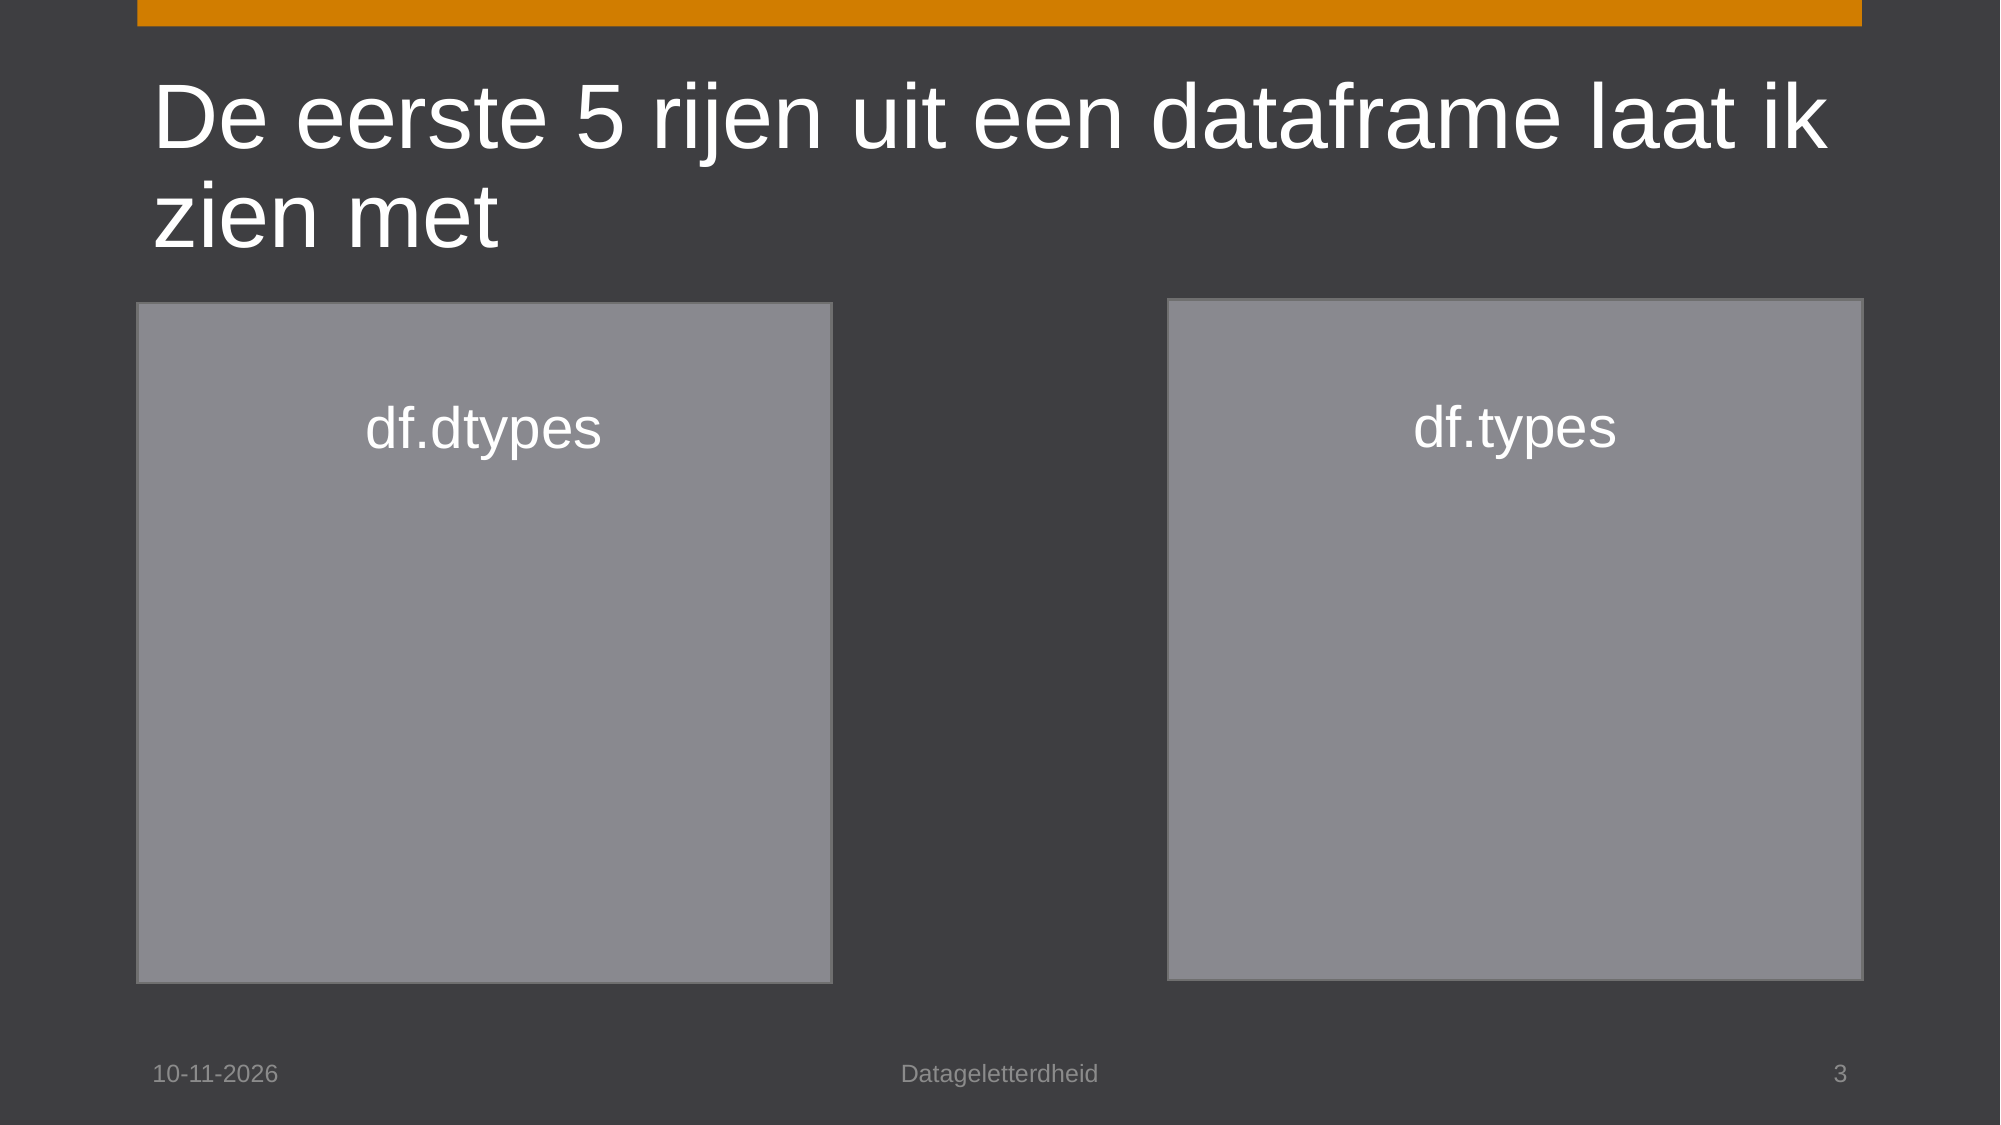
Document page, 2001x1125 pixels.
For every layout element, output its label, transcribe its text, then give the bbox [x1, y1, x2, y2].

footer Datageletterdheid [662, 1042, 1338, 1103]
text_box df.types [1168, 299, 1863, 981]
title De eerste 5 rijen uit een dataframe laat ik zien met [137, 59, 1863, 278]
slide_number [137, 1042, 588, 1103]
slide_number 3 [1412, 1042, 1863, 1103]
text_box [136, 302, 833, 984]
list df.dtypes [137, 299, 832, 981]
